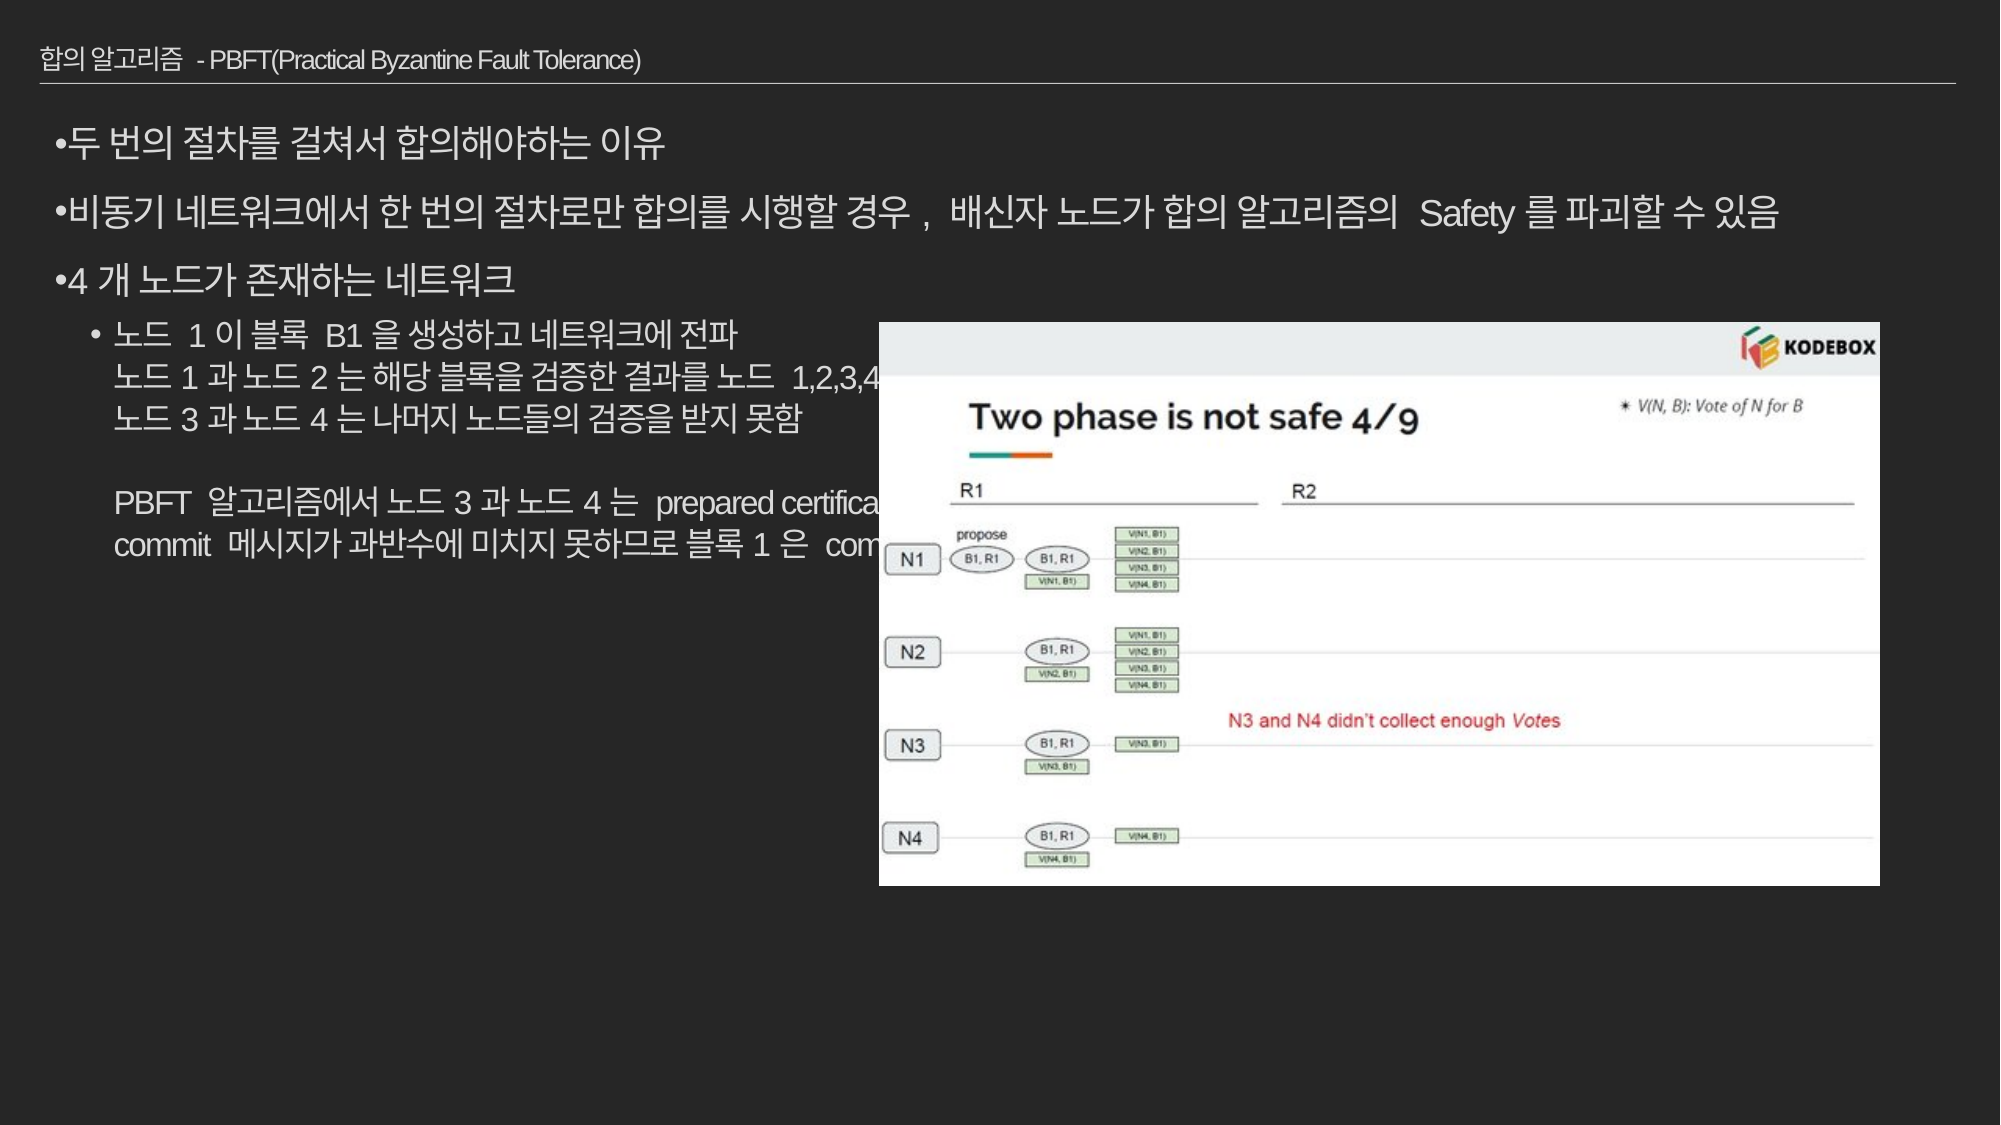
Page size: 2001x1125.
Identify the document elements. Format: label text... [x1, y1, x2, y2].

picture [879, 322, 1880, 886]
title 합의 알고리즘 - PBFT(Practical Byzantine Fault Tolerance) [39, 31, 1961, 84]
list 두 번의 절차를 걸쳐서 합의해야하는 이유 비동기 네트워크에서 한 번의 절차로만 합의를 시행할 경우, 배신자 노드가 합의 알고리즘의 Safety를 파괴할 수 있음 4개 노드가 존재하는 네트워크 노드 1이 블록 B1을 생성하고 네트워크에 전파 노드1과 노드2는 해당 블록을 검증한 결과를 노드 1,2,3,4에서 받음 노드3과 노드4는 나머지 노드들의 검증을 받지 못함 PBFT 알고리즘에서 노드3과 노드4는 prepared certificate 상태에 도달하지 못해 commit 메시지를 보내지 못함 commit 메시지가 과반수에 미치지 못하므로 블록1은 commit 되지 못함 [39, 110, 1957, 825]
